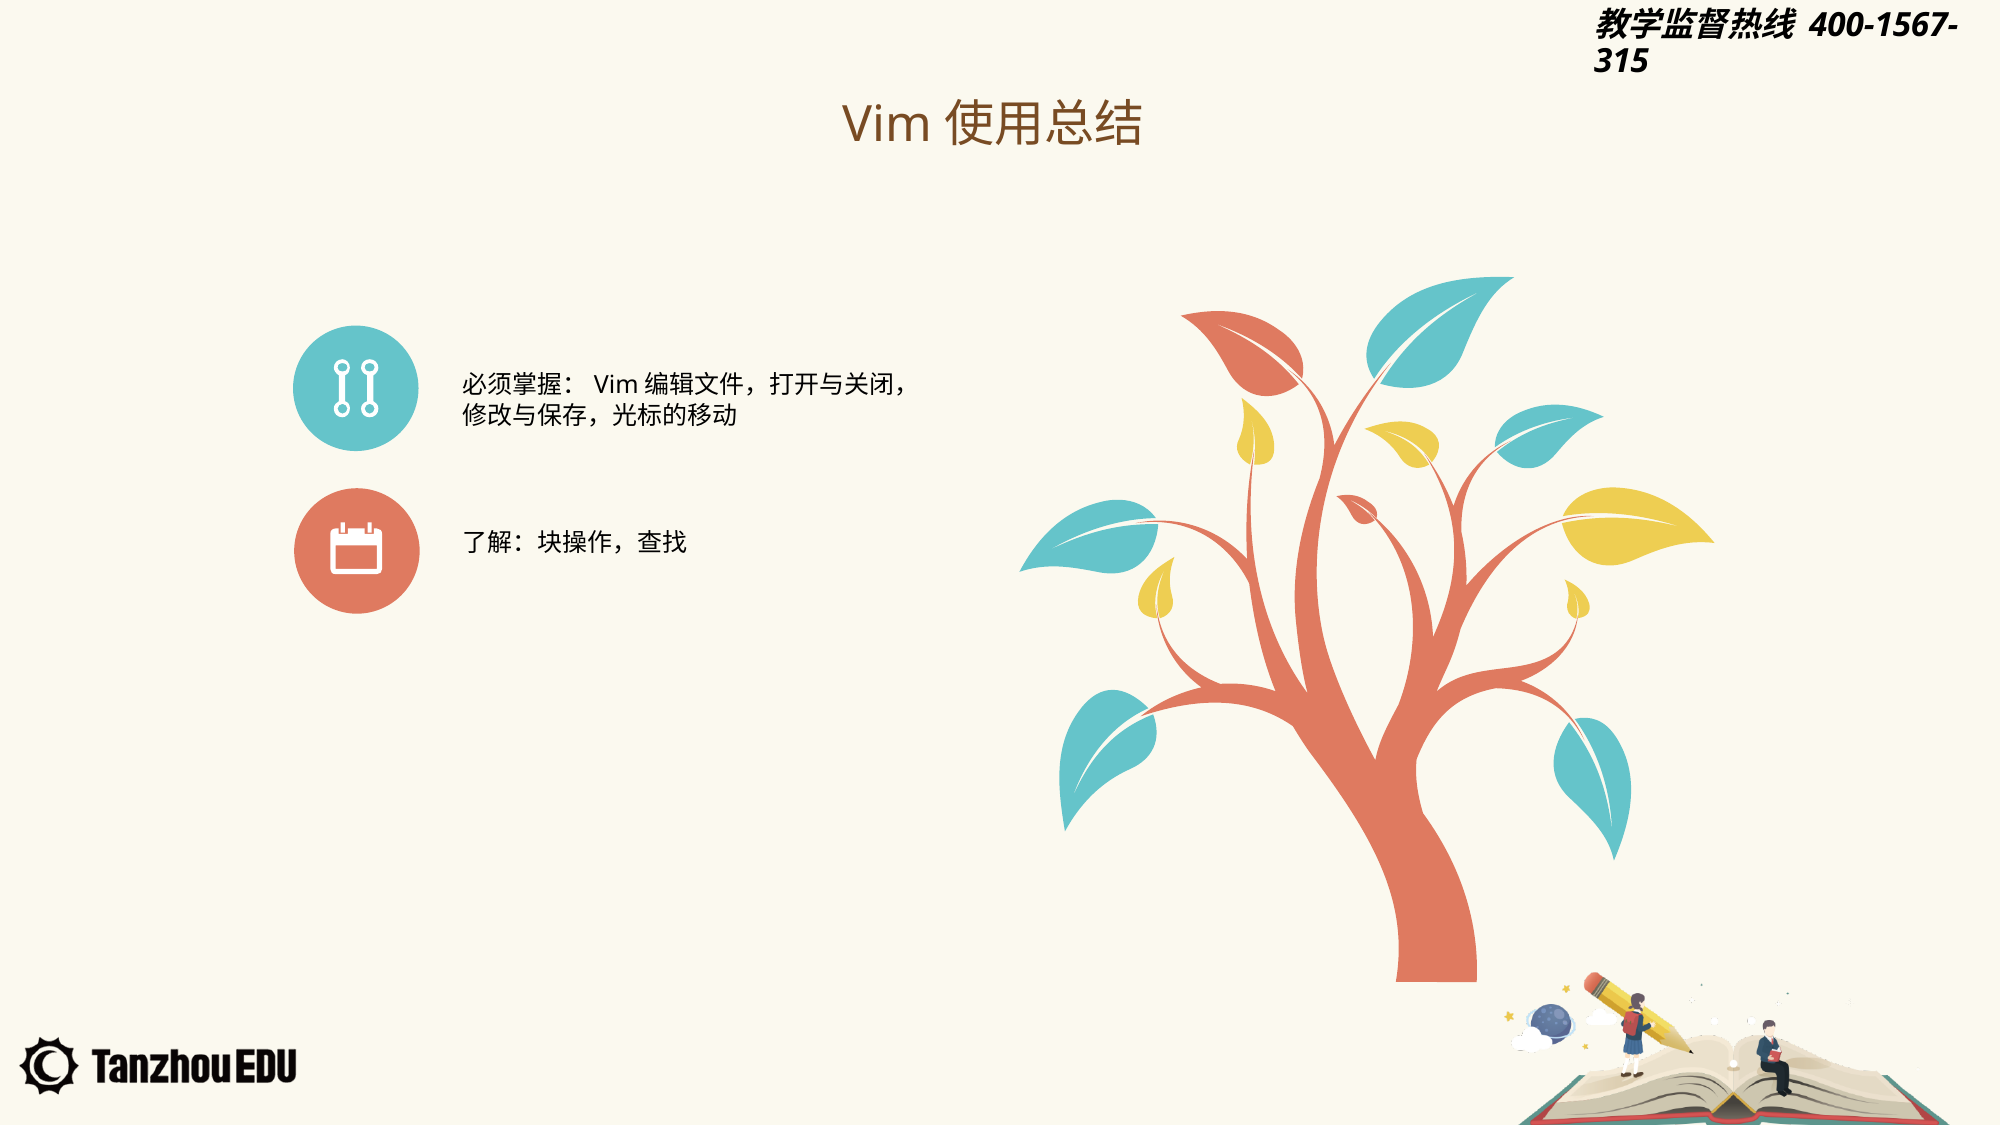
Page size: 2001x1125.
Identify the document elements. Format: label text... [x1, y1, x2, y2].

text_box [1366, 276, 1515, 388]
text_box [361, 359, 379, 418]
text_box [1137, 556, 1175, 619]
text_box [1364, 421, 1439, 468]
text_box [1561, 487, 1715, 566]
text_box [333, 359, 350, 418]
text_box [330, 522, 383, 575]
text_box [1135, 362, 1595, 983]
text_box [1180, 311, 1304, 397]
text_box [292, 325, 420, 452]
text_box [1236, 397, 1275, 465]
text_box [1553, 717, 1632, 861]
text_box Vim使用总结 [663, 84, 1324, 160]
picture [0, 1005, 321, 1125]
text_box 了解：块操作，查找 [448, 517, 940, 564]
text_box [1059, 689, 1157, 832]
text_box [1336, 494, 1378, 525]
text_box 必须掌握：Vim编辑文件，打开与关闭，修改与保存，光标的移动 [448, 359, 940, 438]
text_box [1564, 579, 1590, 619]
text_box [293, 487, 421, 615]
text_box [1494, 404, 1604, 469]
text_box [1019, 499, 1159, 574]
picture [1499, 942, 1986, 1125]
